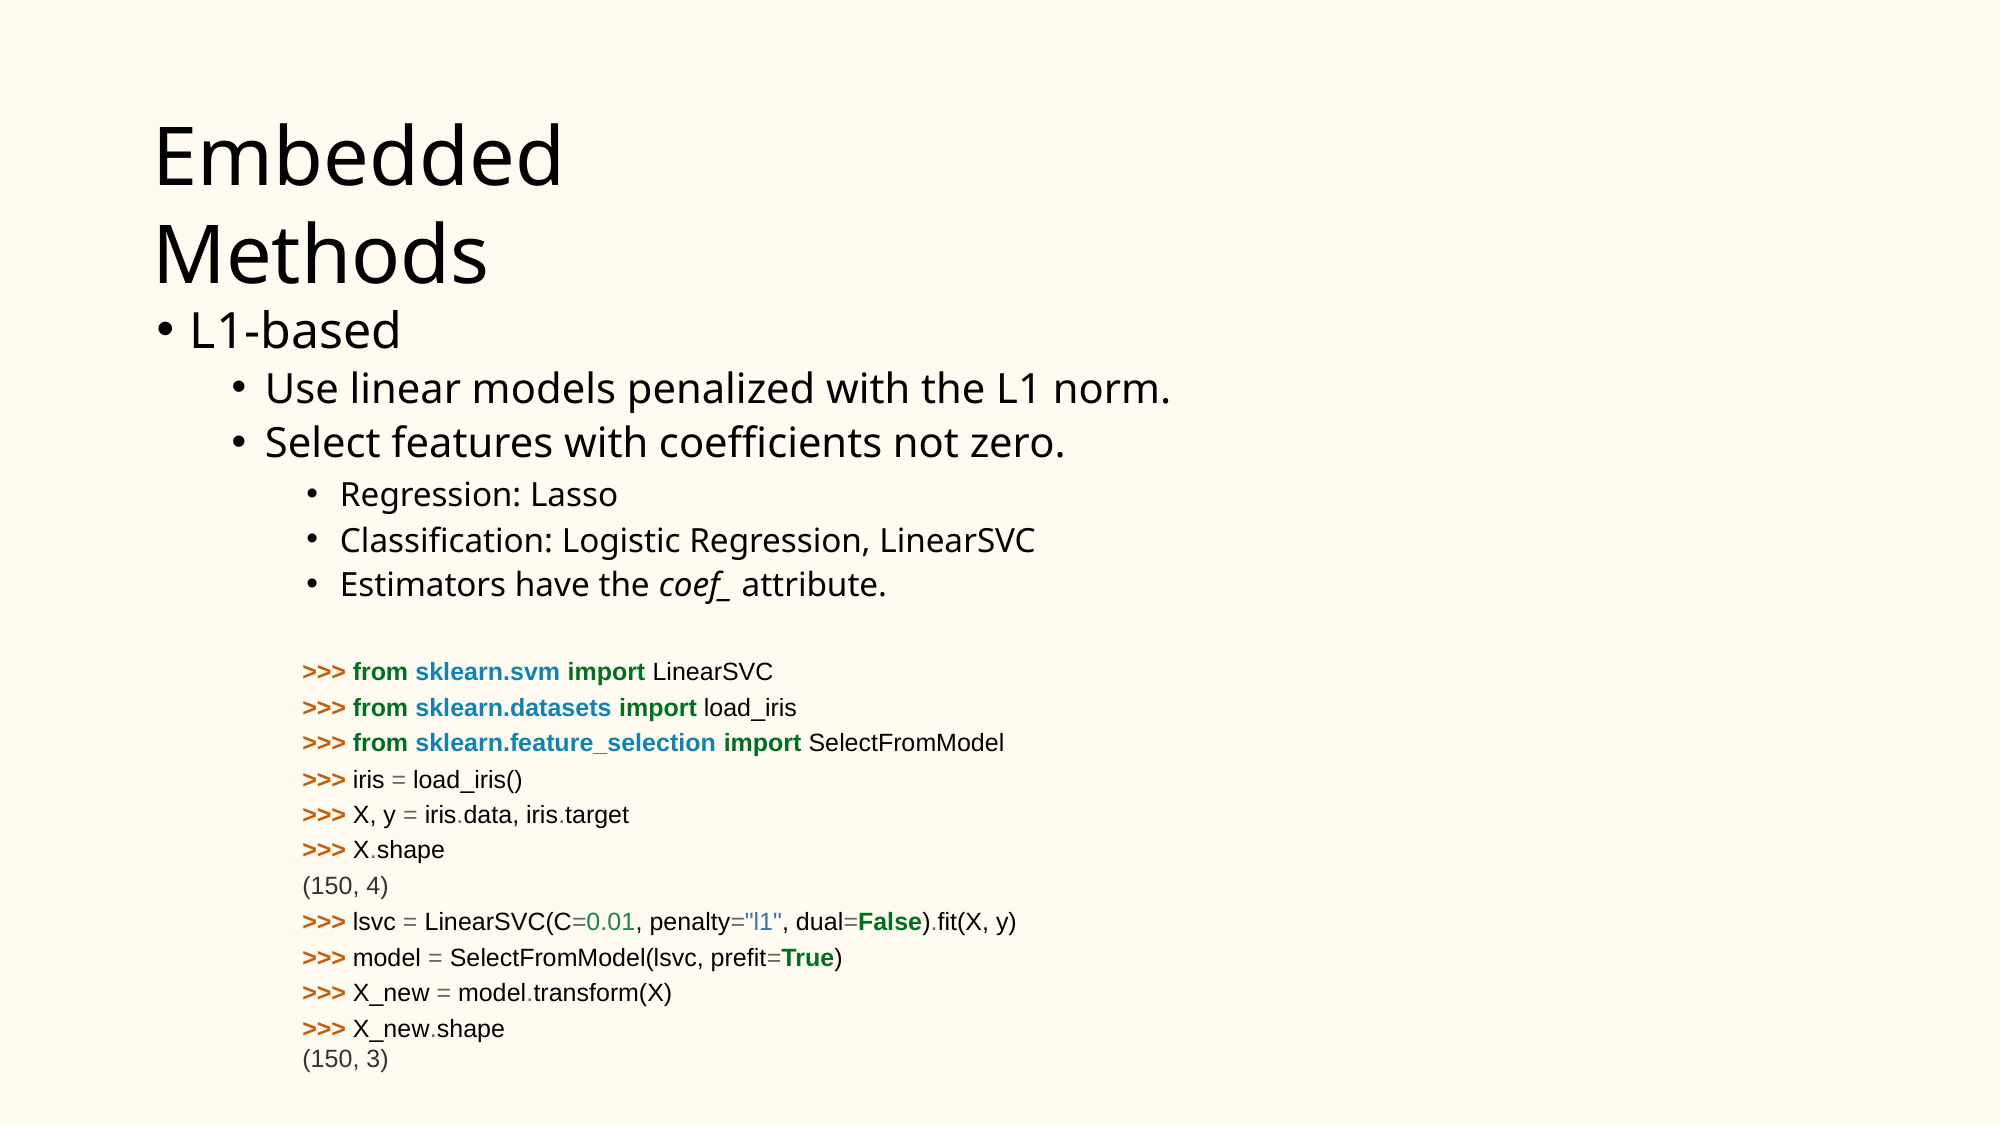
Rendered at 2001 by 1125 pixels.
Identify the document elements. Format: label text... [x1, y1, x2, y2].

title Embedded Methods [150, 102, 894, 296]
text_box L1-based Use linear models penalized with the L1 norm. Select features with coefficients not zero. Regression: Lasso Classification: Logistic Regression, LinearSVC Estimators have the coef_ attribute. [150, 296, 1538, 604]
text_box >>> from sklearn.svm import LinearSVC >>> from sklearn.datasets import load_iris >>> from sklearn.feature_selection import SelectFromModel >>> iris = load_iris() >>> X, y = iris.data, iris.target >>> X.shape (150, 4) >>> lsvc = LinearSVC(C=0.01, penalty="l1", dual=False).fit(X, y) >>> model = SelectFromModel(lsvc, prefit=True) >>> X_new = model.transform(X) >>> X_new.shape (150, 3) [300, 653, 1188, 1073]
